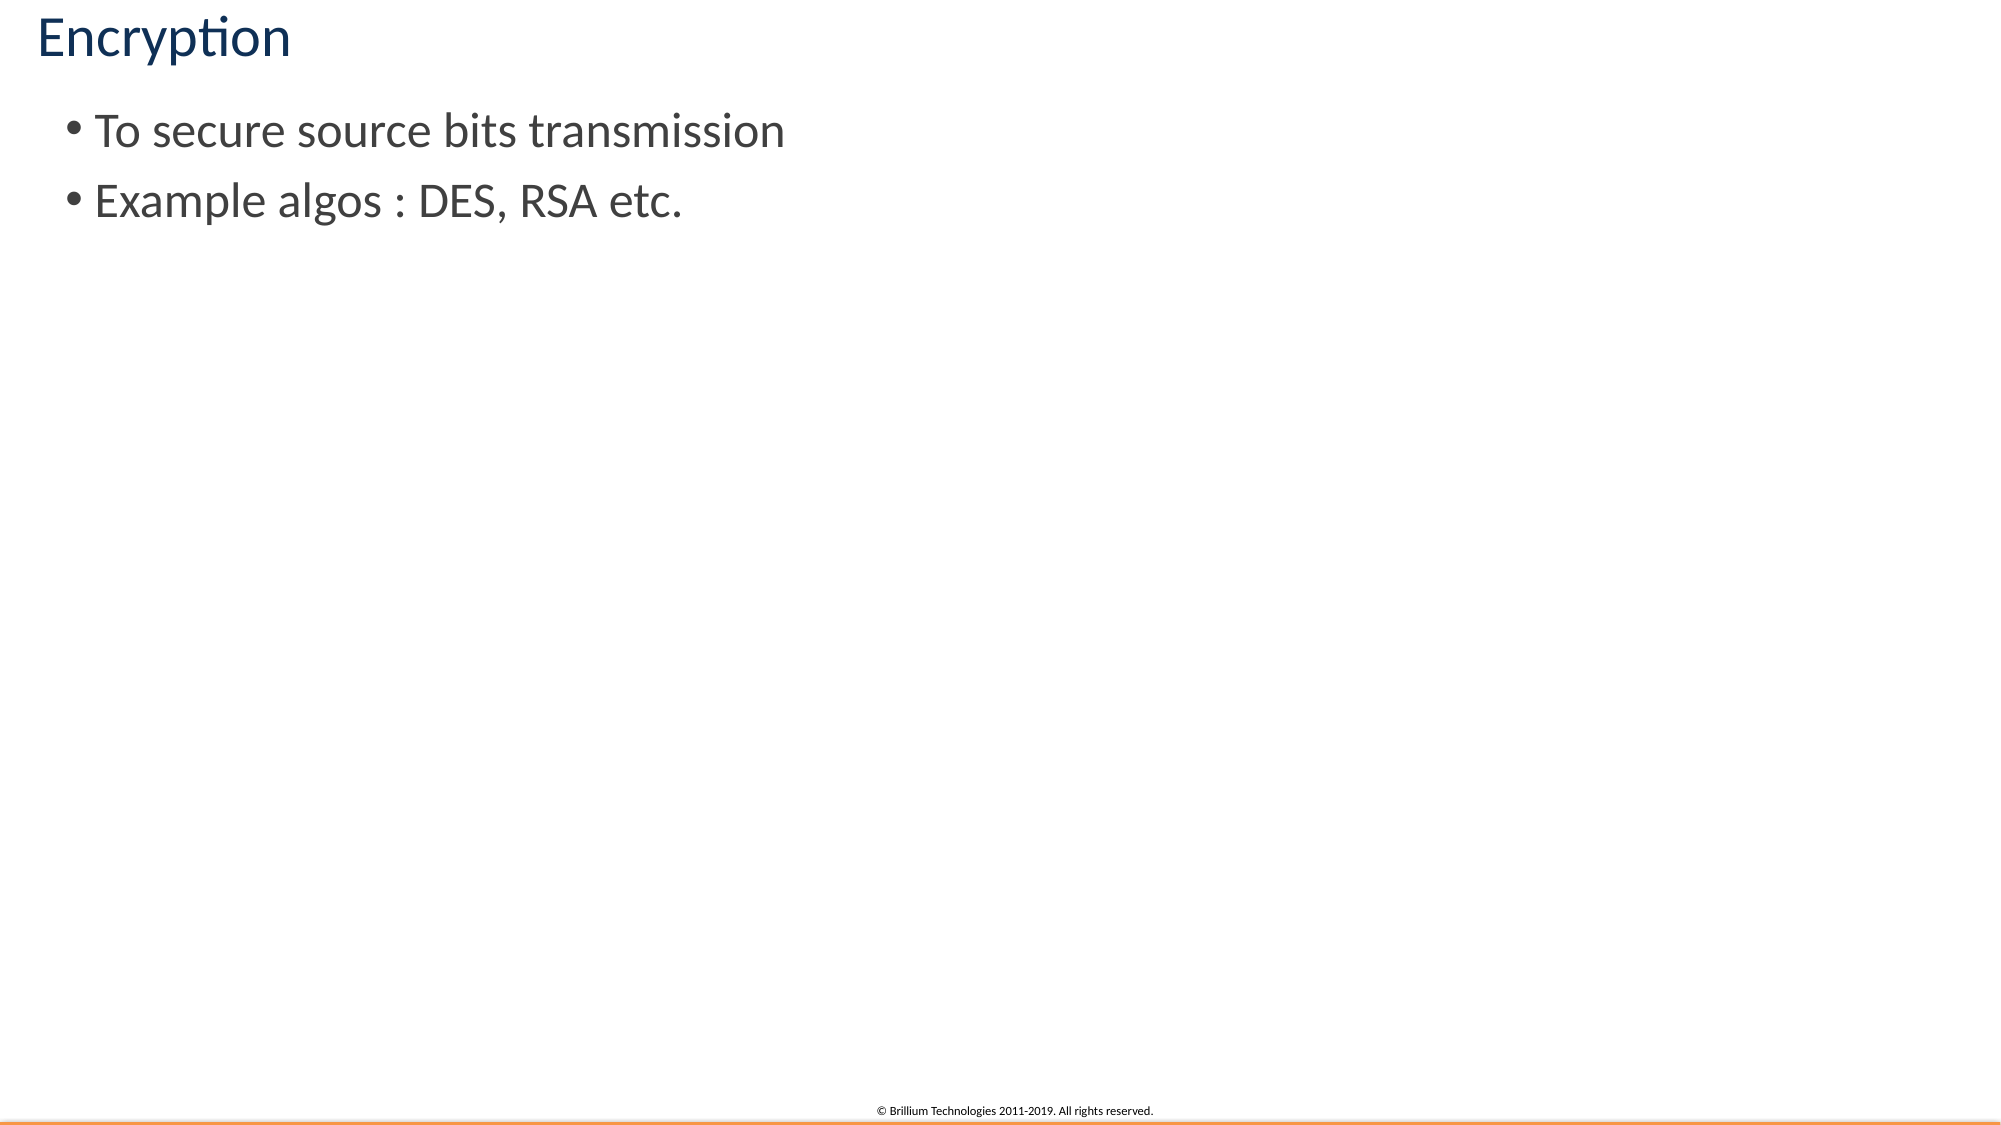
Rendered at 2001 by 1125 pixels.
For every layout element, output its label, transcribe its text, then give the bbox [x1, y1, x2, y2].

list To secure source bits transmission Example algos : DES, RSA etc. [35, 90, 1900, 1067]
title Encryption [22, 0, 1900, 66]
